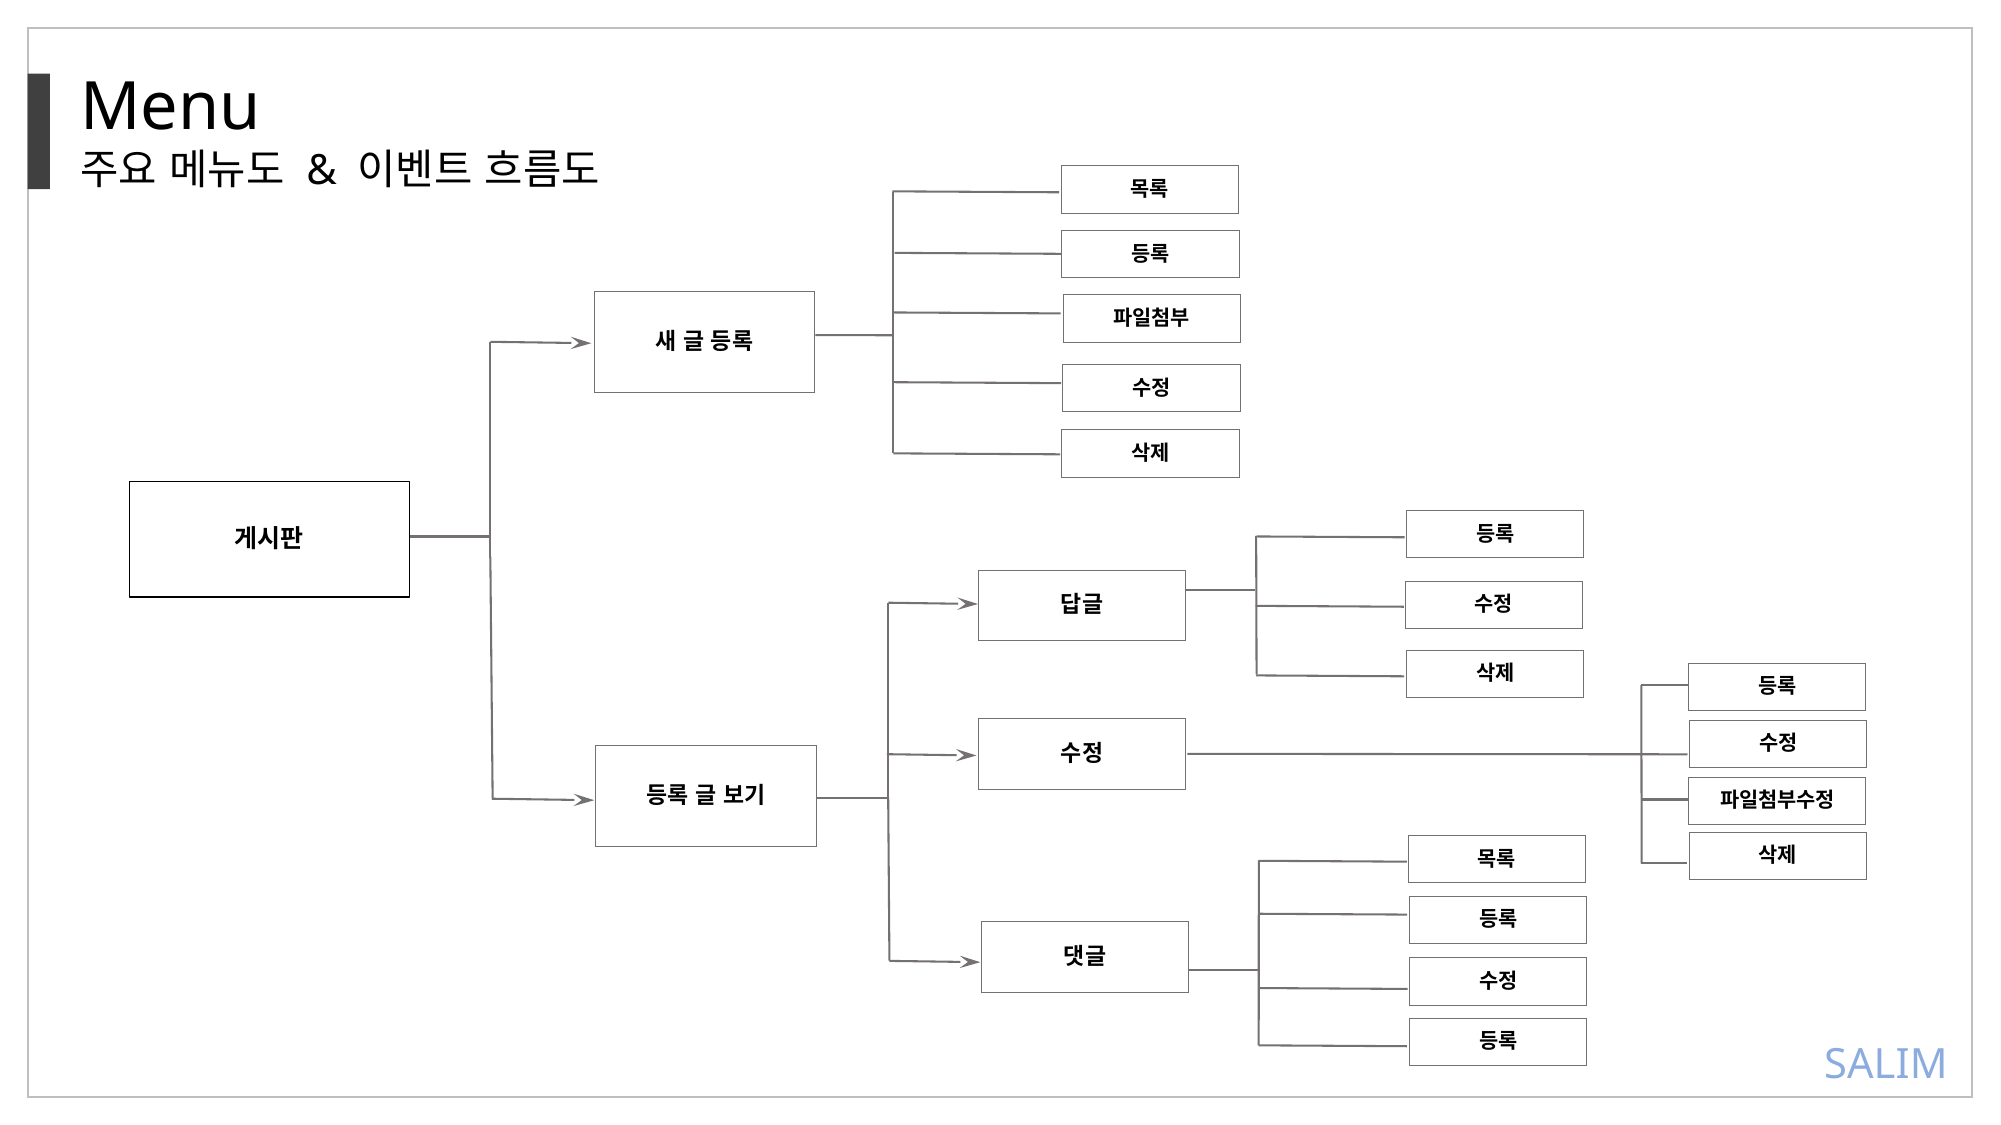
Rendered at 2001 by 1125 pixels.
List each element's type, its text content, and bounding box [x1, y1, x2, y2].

text_box 등록 [1061, 230, 1240, 278]
text_box 삭제 [1061, 429, 1240, 478]
text_box 목록 [1408, 835, 1586, 883]
text_box 목록 [1061, 165, 1239, 214]
text_box Menu 주요 메뉴도 & 이벤트 흐름도 [65, 55, 863, 201]
text_box 수정 [1689, 720, 1867, 768]
text_box SALIM [1800, 1029, 1972, 1095]
text_box [27, 73, 51, 190]
text_box 수정 [1062, 364, 1241, 412]
text_box 등록 [1688, 663, 1866, 711]
text_box 파일첨부 [1063, 294, 1241, 343]
text_box [27, 27, 1973, 1098]
text_box 새 글 등록 [594, 291, 815, 393]
text_box 수정 [1409, 957, 1587, 1006]
text_box 삭제 [1406, 650, 1584, 698]
text_box 수정 [1405, 581, 1583, 629]
text_box 수정 [978, 718, 1186, 790]
text_box 등록 [1409, 1018, 1587, 1066]
text_box 게시판 [129, 481, 410, 597]
text_box 등록 [1409, 896, 1587, 944]
text_box 답글 [978, 570, 1186, 641]
text_box 등록 [1406, 510, 1584, 558]
text_box 댓글 [981, 921, 1189, 993]
text_box 삭제 [1689, 832, 1867, 880]
text_box 등록 글 보기 [595, 745, 817, 847]
text_box 파일첨부수정 [1688, 777, 1866, 825]
